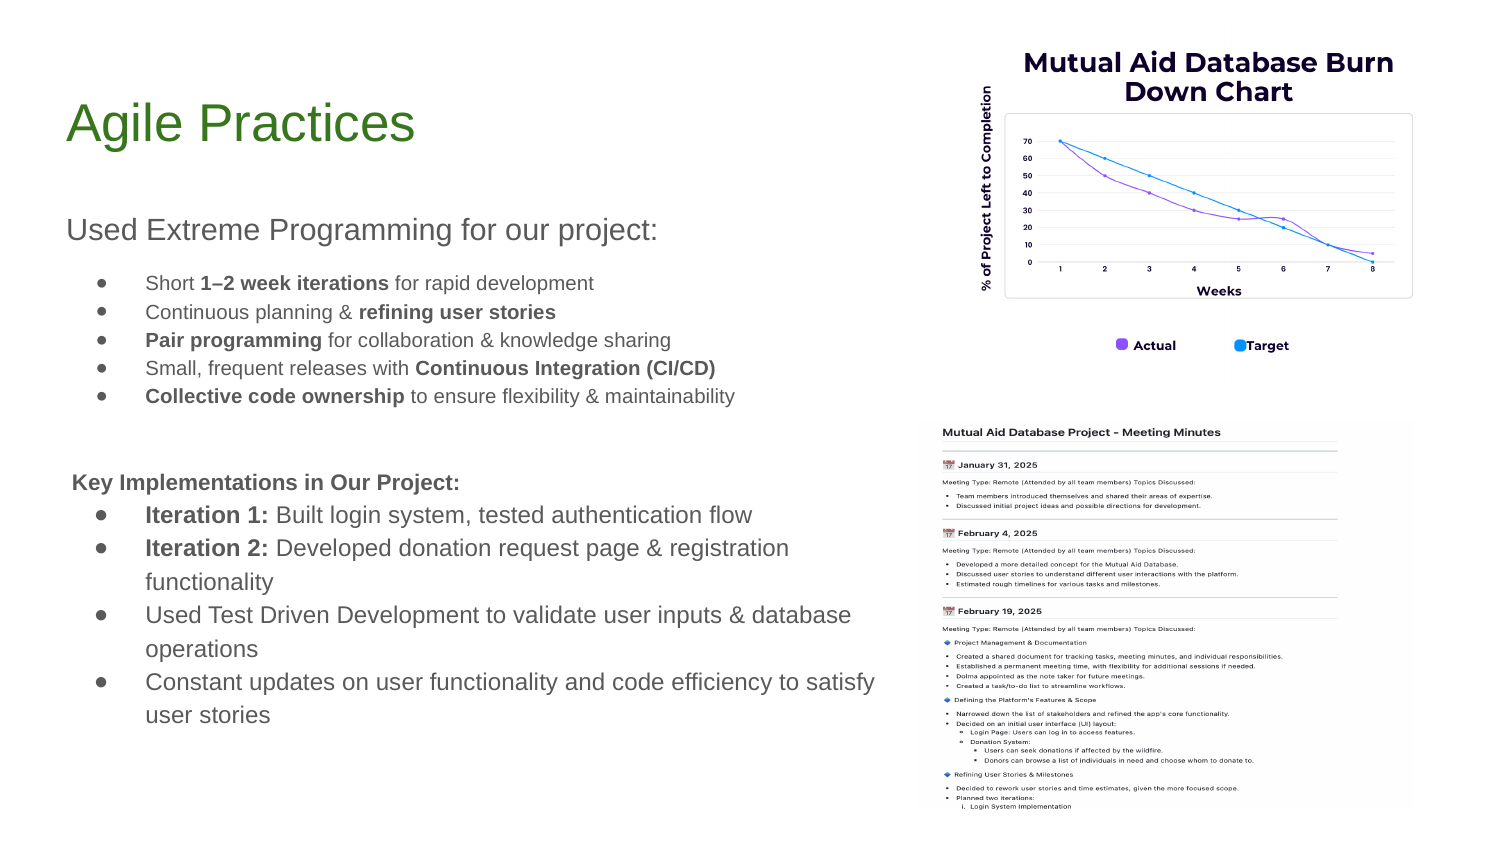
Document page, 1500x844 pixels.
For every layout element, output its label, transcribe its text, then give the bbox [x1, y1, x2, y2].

title Agile Practices [51, 72, 962, 167]
picture [967, 24, 1450, 387]
picture [916, 421, 1414, 810]
list Used Extreme Programming for our project: Short 1–2 week iterations for rapid development Continuous planning & refining user stories Pair programming for collaboration & knowledge sharing Small, frequent releases with Continuous Integration (CI/CD) Collective code ownership to ensure flexibility & maintainability Key Implementations in Our Project: Iteration 1: Built login system, tested authentication flow Iteration 2: Developed donation request page & registration functionality Used Test Driven Development to validate user inputs & database operations Constant updates on user functionality and code efficiency to satisfy user stories [51, 189, 928, 750]
